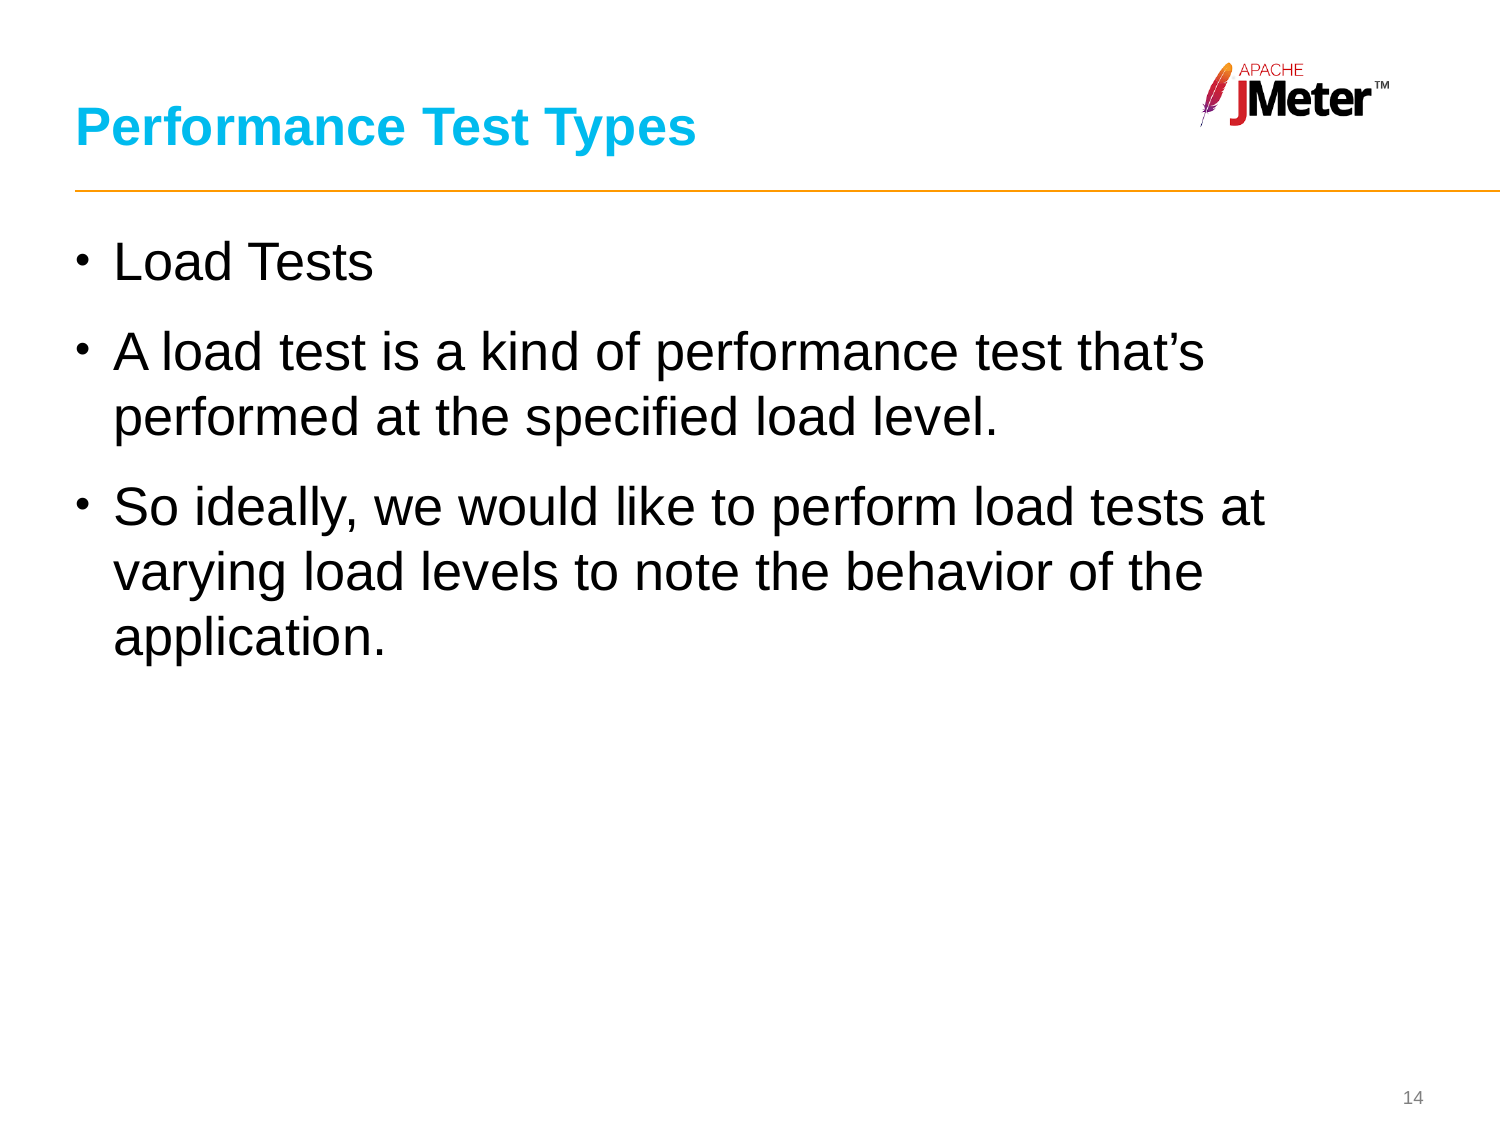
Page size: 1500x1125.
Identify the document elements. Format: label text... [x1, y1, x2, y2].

list Load Tests A load test is a kind of performance test that’s performed at the specified load level. So ideally, we would like to perform load tests at varying load levels to note the behavior of the application. [75, 226, 1425, 1018]
title Performance Test Types [75, 27, 1422, 157]
